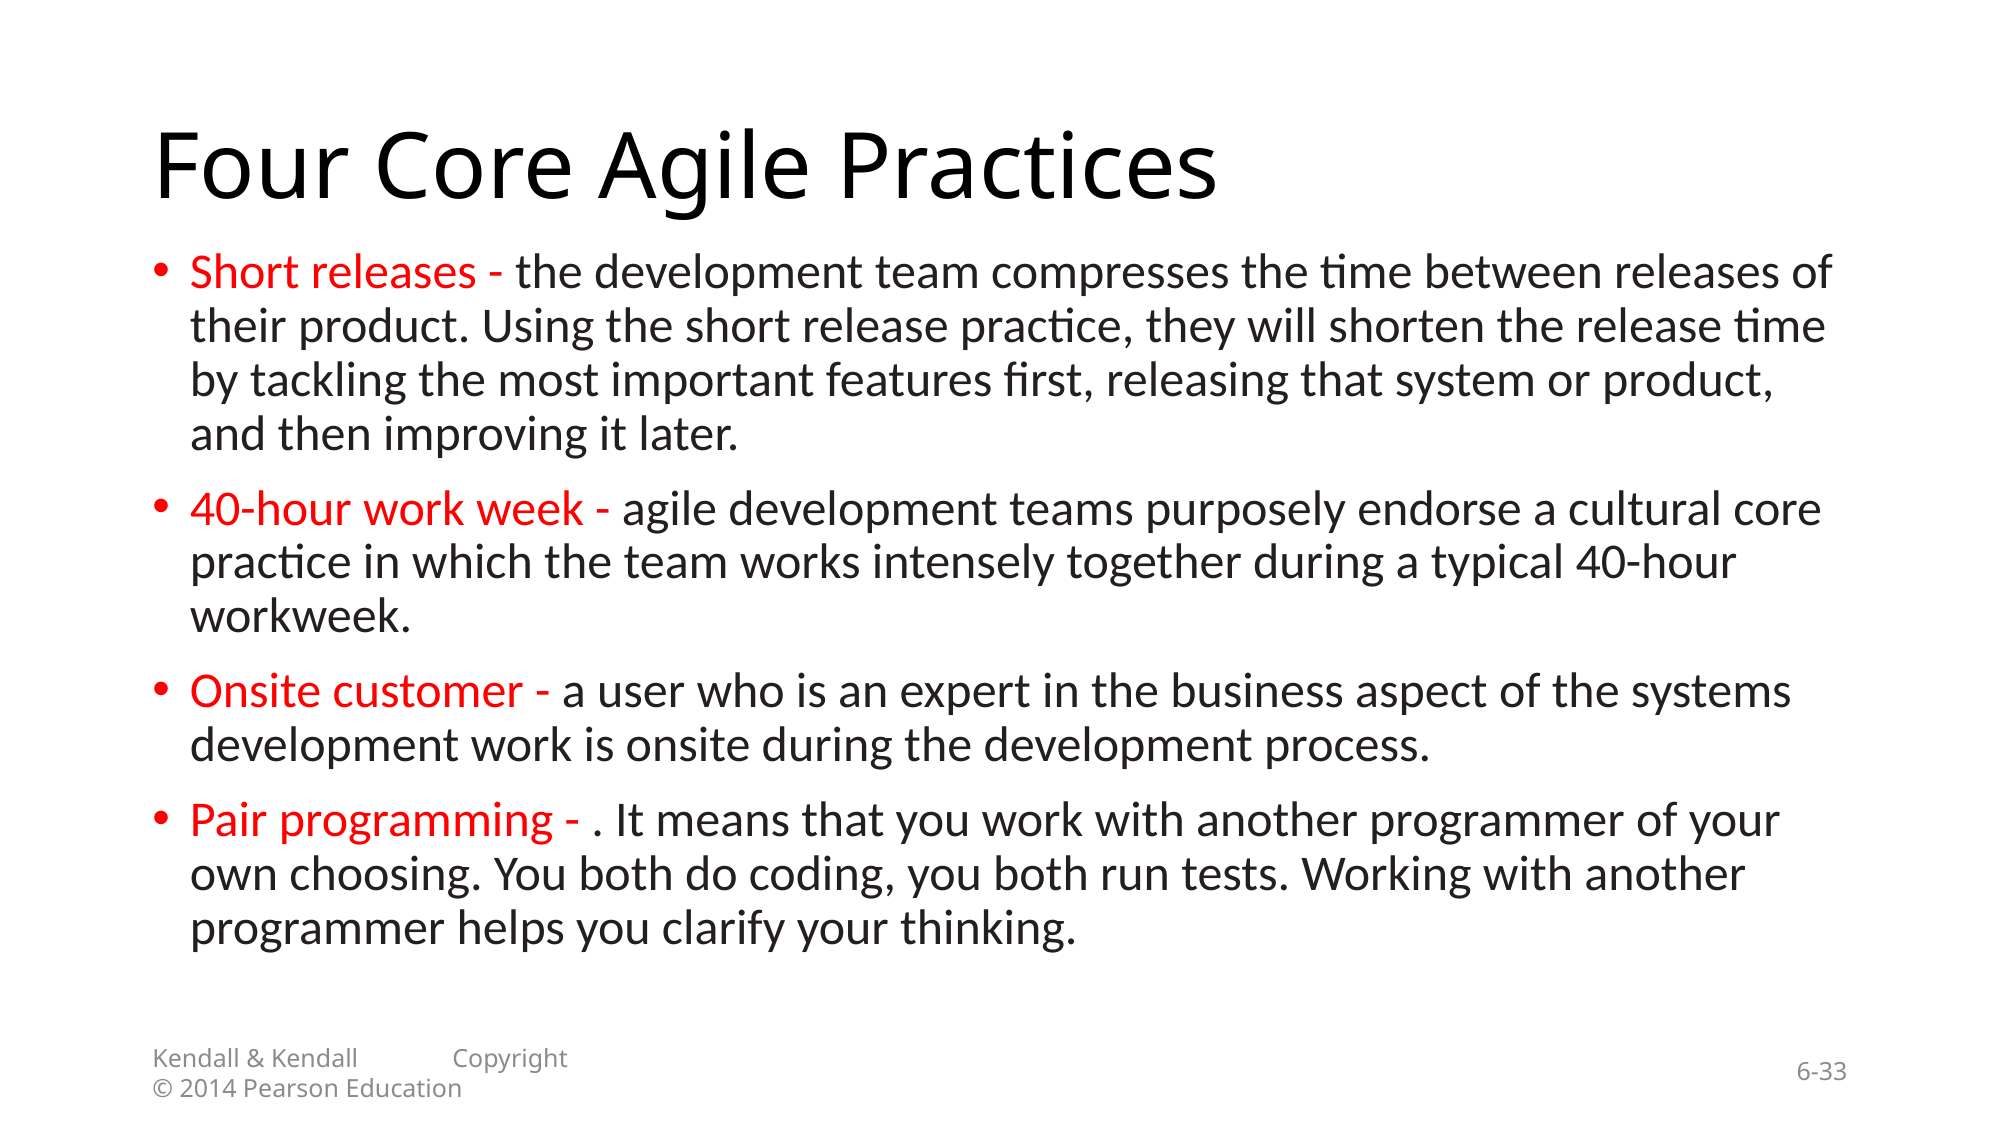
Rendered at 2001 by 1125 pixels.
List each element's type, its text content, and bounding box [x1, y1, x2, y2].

slide_number Kendall & Kendall Copyright © 2014 Pearson Education [137, 1042, 588, 1103]
title Four Core Agile Practices [137, 59, 1863, 237]
list Short releases - the development team compresses the time between releases of their product. Using the short release practice, they will shorten the release time by tackling the most important features first, releasing that system or product, and then improving it later. 40-hour work week - agile development teams purposely endorse a cultural core practice in which the team works intensely together during a typical 40-hour workweek. Onsite customer - a user who is an expert in the business aspect of the systems development work is onsite during the development process. Pair programming - . It means that you work with another programmer of your own choosing. You both do coding, you both run tests. Working with another programmer helps you clarify your thinking. [137, 237, 1875, 1014]
slide_number 6-33 [1412, 1042, 1863, 1103]
